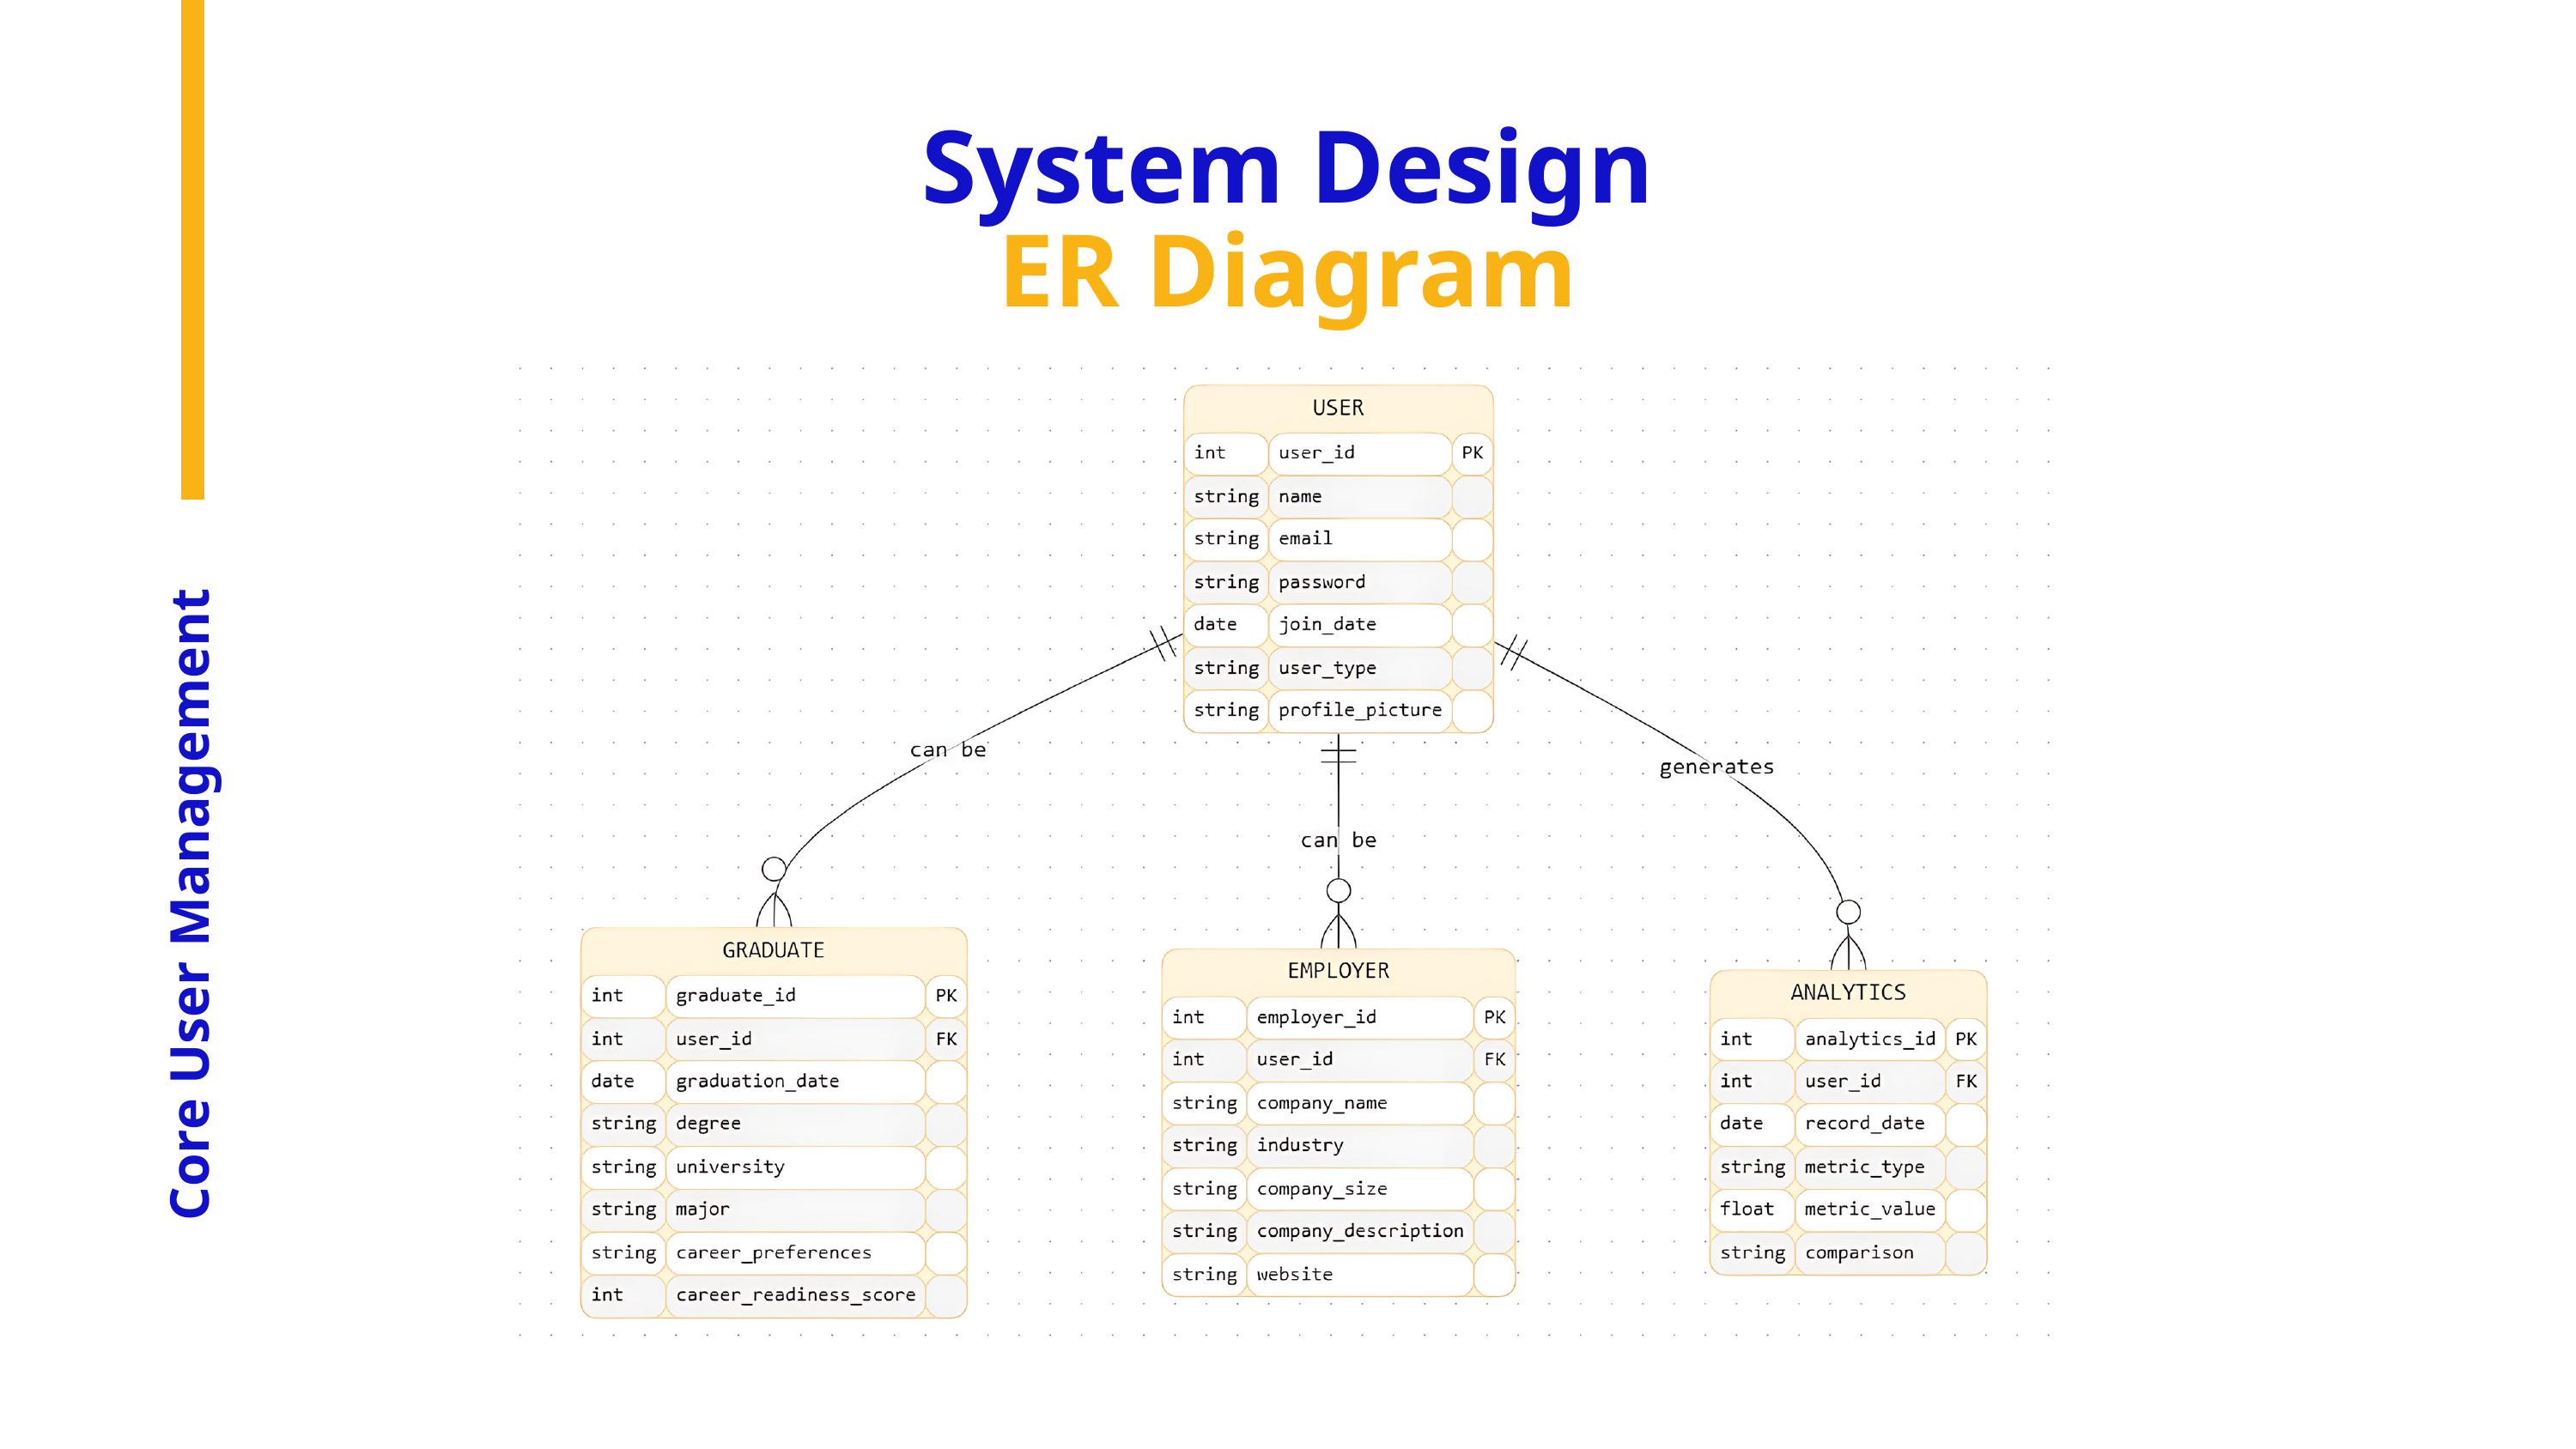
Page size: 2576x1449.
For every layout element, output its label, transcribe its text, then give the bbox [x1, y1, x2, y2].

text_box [833, 113, 1743, 338]
text_box Core User Management [168, 0, 321, 1222]
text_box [180, 0, 205, 500]
text_box [507, 365, 2069, 1360]
